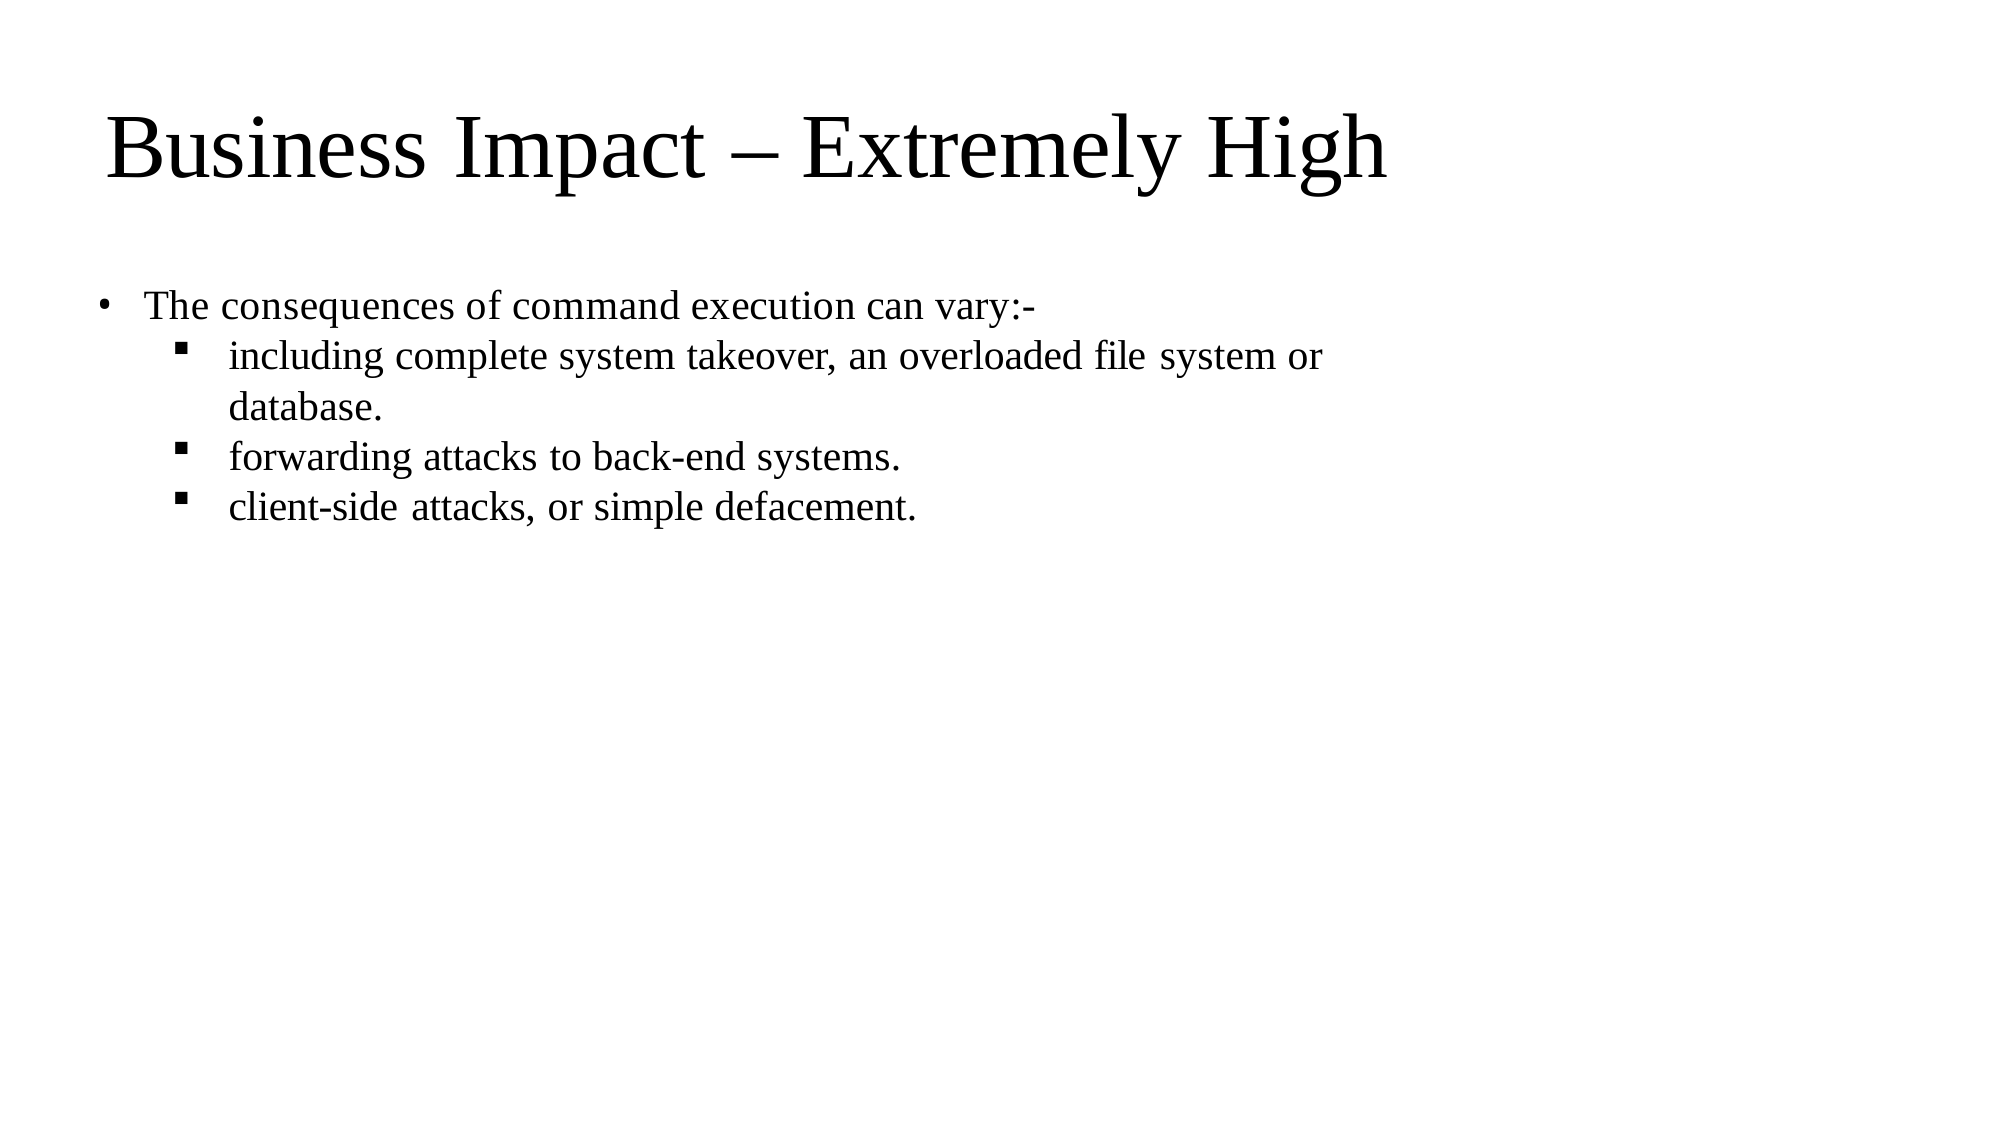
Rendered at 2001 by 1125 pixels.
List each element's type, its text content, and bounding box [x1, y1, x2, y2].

text_box Business Impact – Extremely High [102, 83, 1391, 196]
text_box The consequences of command execution can vary:- including complete system takeover, an overloaded file system or database. forwarding attacks to back-end systems. client-side attacks, or simple defacement. [94, 276, 1487, 529]
